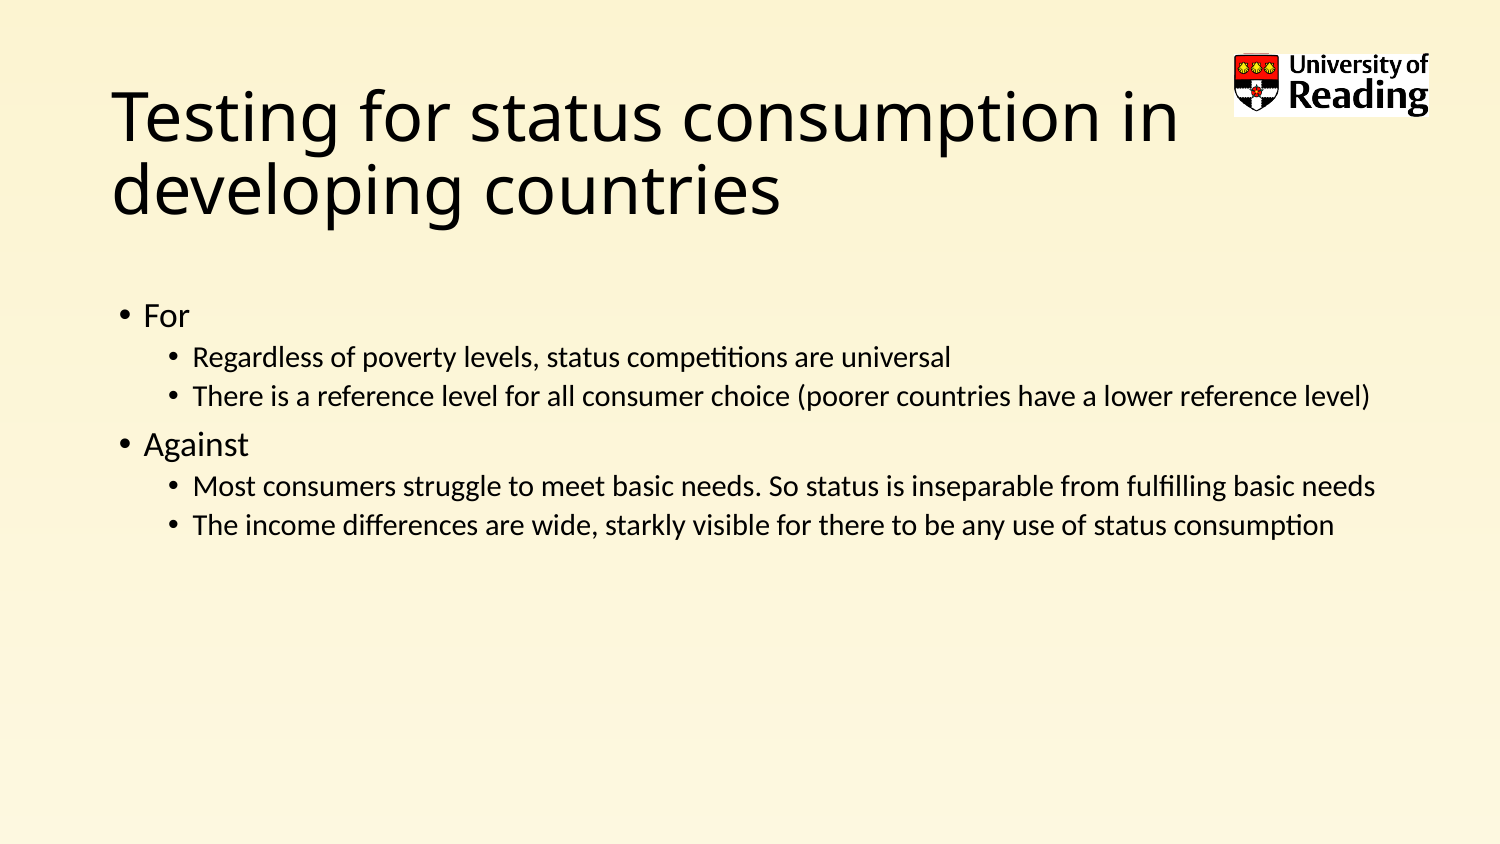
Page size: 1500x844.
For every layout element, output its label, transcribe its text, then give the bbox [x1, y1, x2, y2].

picture [1234, 53, 1429, 117]
list For Regardless of poverty levels, status competitions are universal There is a reference level for all consumer choice (poorer countries have a lower reference level) Against Most consumers struggle to meet basic needs. So status is inseparable from fulfilling basic needs The income differences are wide, starkly visible for there to be any use of status consumption [103, 234, 1398, 770]
title Testing for status consumption in developing countries [96, 74, 1391, 238]
